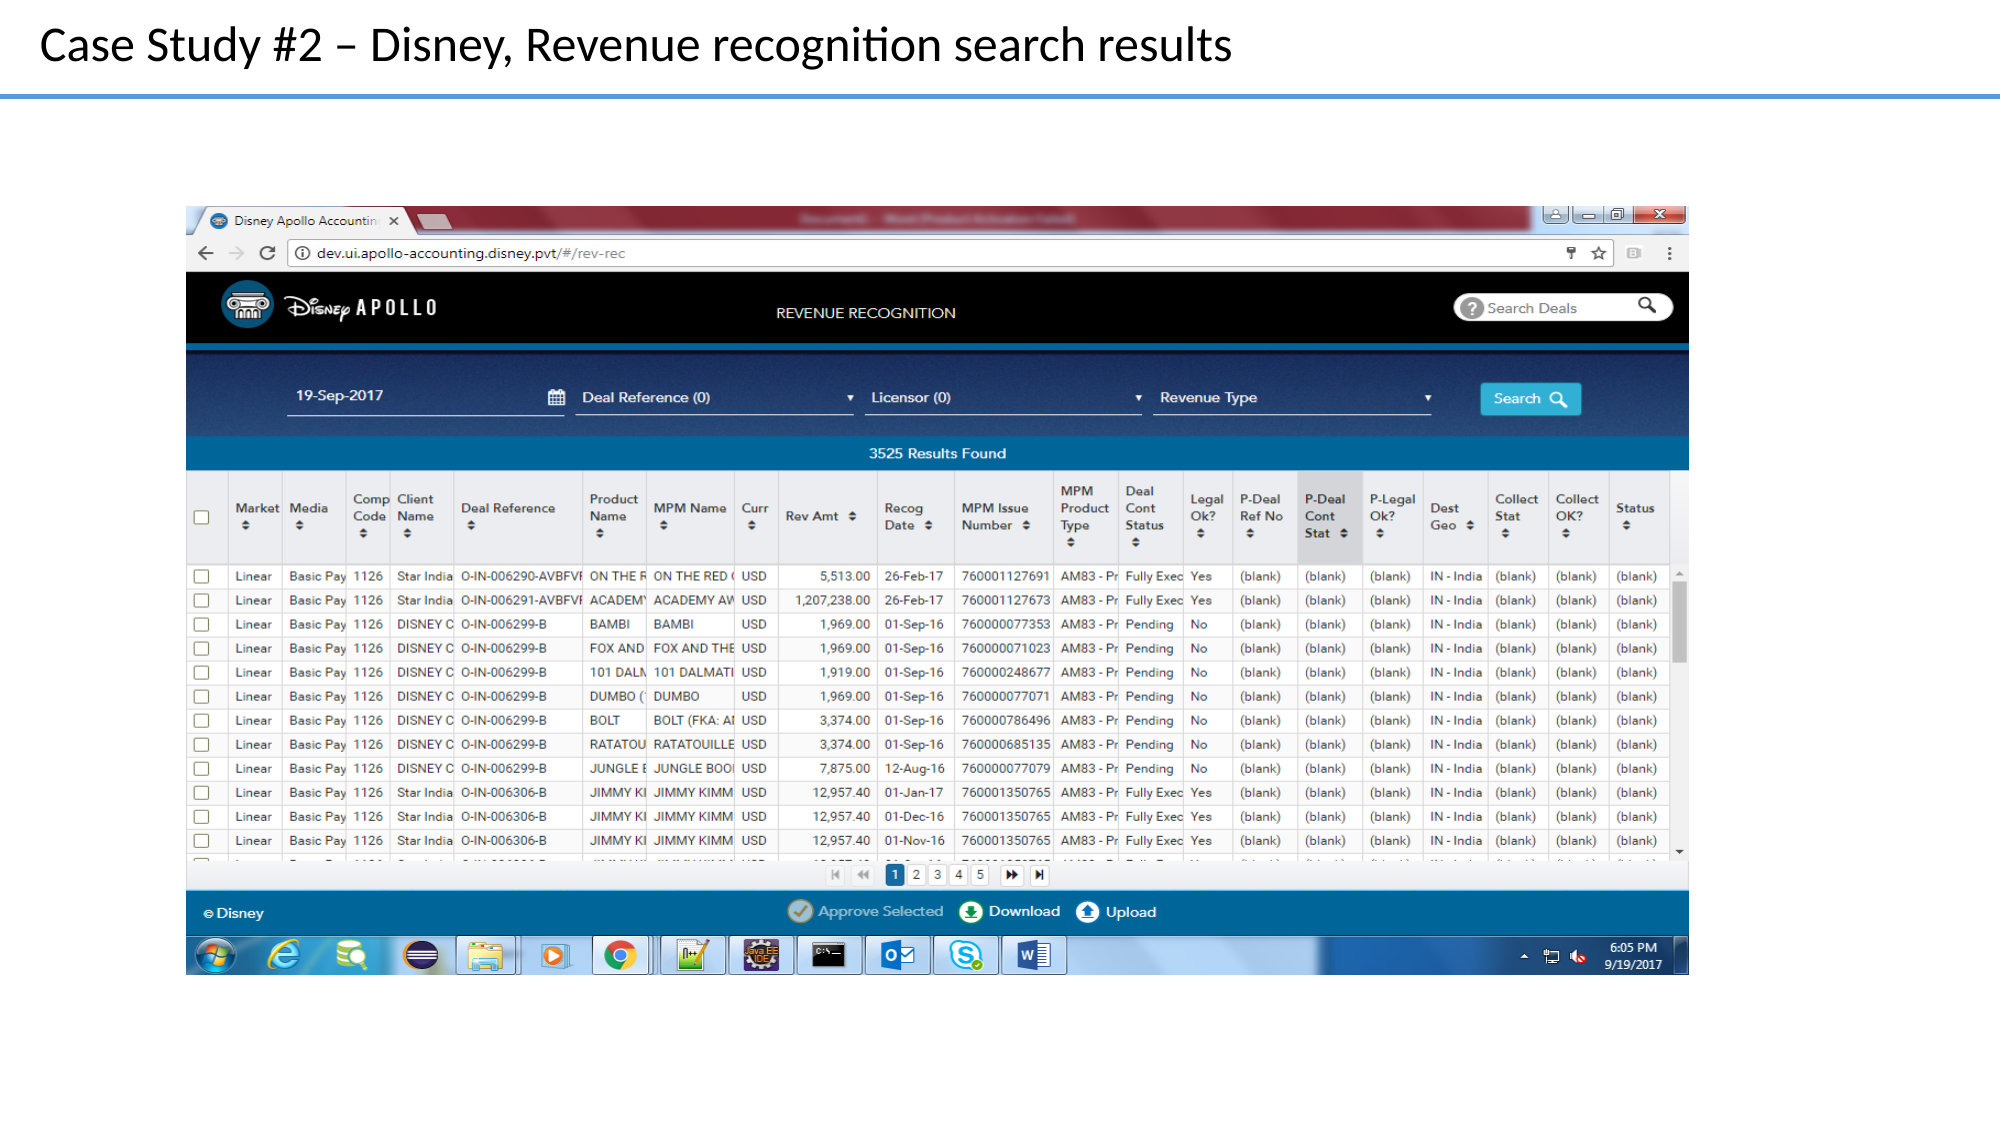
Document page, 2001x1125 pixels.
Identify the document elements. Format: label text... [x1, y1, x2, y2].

picture [1113, 907, 1121, 920]
picture [226, 910, 234, 917]
picture [908, 449, 920, 458]
picture [1075, 901, 1101, 924]
picture [860, 910, 868, 915]
picture [1007, 906, 1036, 915]
picture [186, 936, 1689, 975]
title Case Study #2 – Disney, Revenue recognition search results [24, 0, 1750, 91]
picture [1046, 907, 1059, 915]
picture [205, 910, 212, 917]
picture [923, 452, 931, 458]
picture [836, 910, 841, 919]
picture [897, 907, 906, 915]
picture [186, 471, 1689, 890]
picture [958, 901, 984, 924]
picture [1123, 908, 1128, 916]
picture [883, 449, 897, 458]
picture [977, 452, 1000, 458]
picture [186, 206, 1689, 342]
picture [871, 449, 878, 458]
picture [822, 907, 832, 919]
picture [240, 911, 250, 917]
picture [934, 449, 948, 458]
picture [787, 899, 814, 923]
picture [1140, 912, 1150, 916]
picture [186, 351, 1689, 436]
